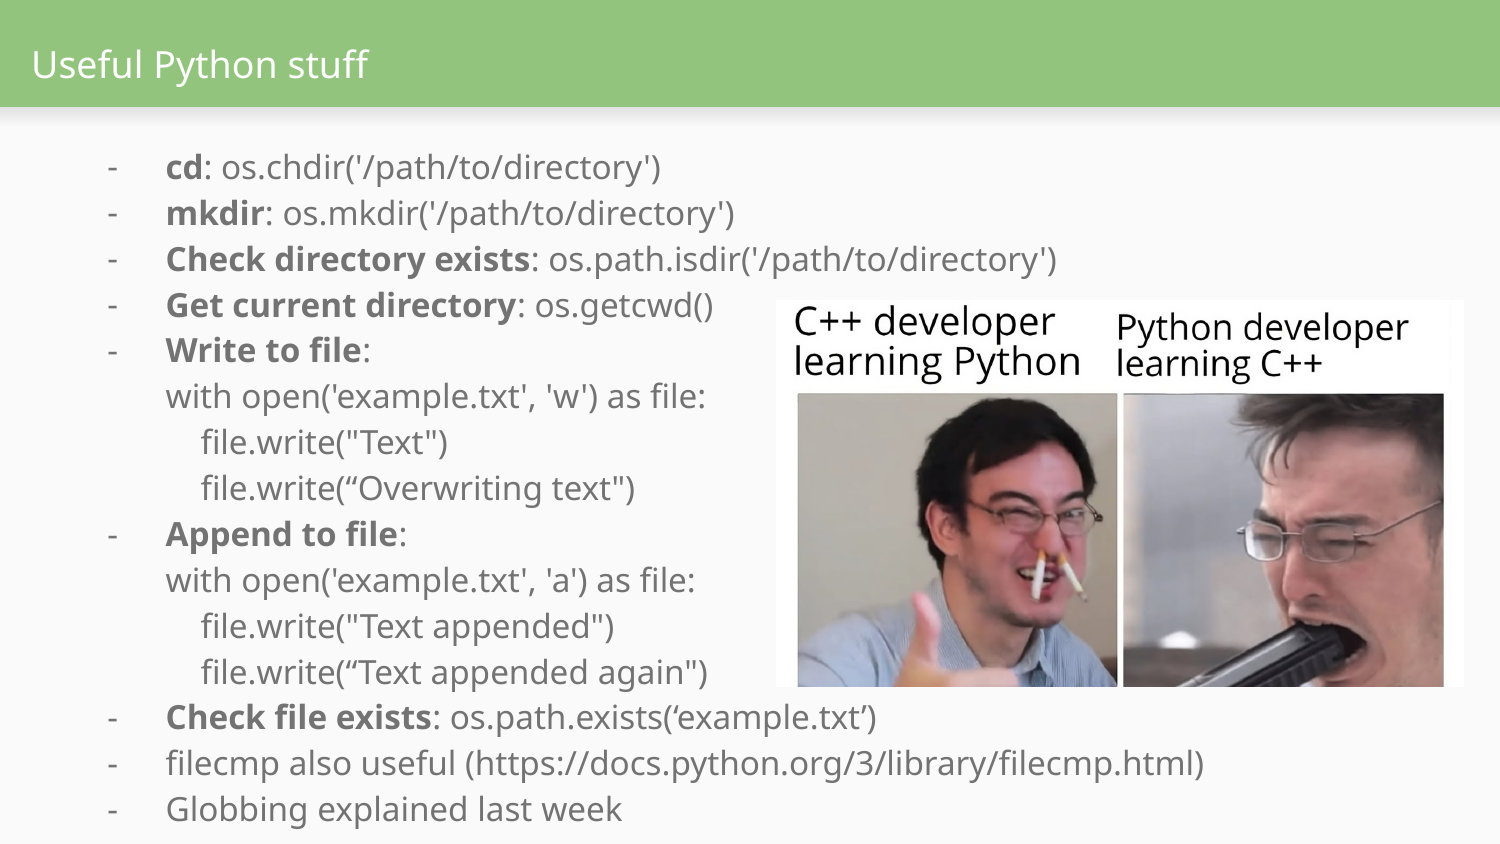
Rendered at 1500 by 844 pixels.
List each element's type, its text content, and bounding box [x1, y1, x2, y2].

list cd: os.chdir('/path/to/directory') mkdir: os.mkdir('/path/to/directory') Check directory exists: os.path.isdir('/path/to/directory') Get current directory: os.getcwd() Write to file: with open('example.txt', 'w') as file: file.write("Text") file.write(“Overwriting text") Append to file: with open('example.txt', 'a') as file: file.write("Text appended") file.write(“Text appended again") Check file exists: os.path.exists(‘example.txt’) filecmp also useful (https://docs.python.org/3/library/filecmp.html) Globbing explained last week [75, 125, 1425, 789]
picture [776, 300, 1465, 688]
title Useful Python stuff [16, 2, 1464, 102]
